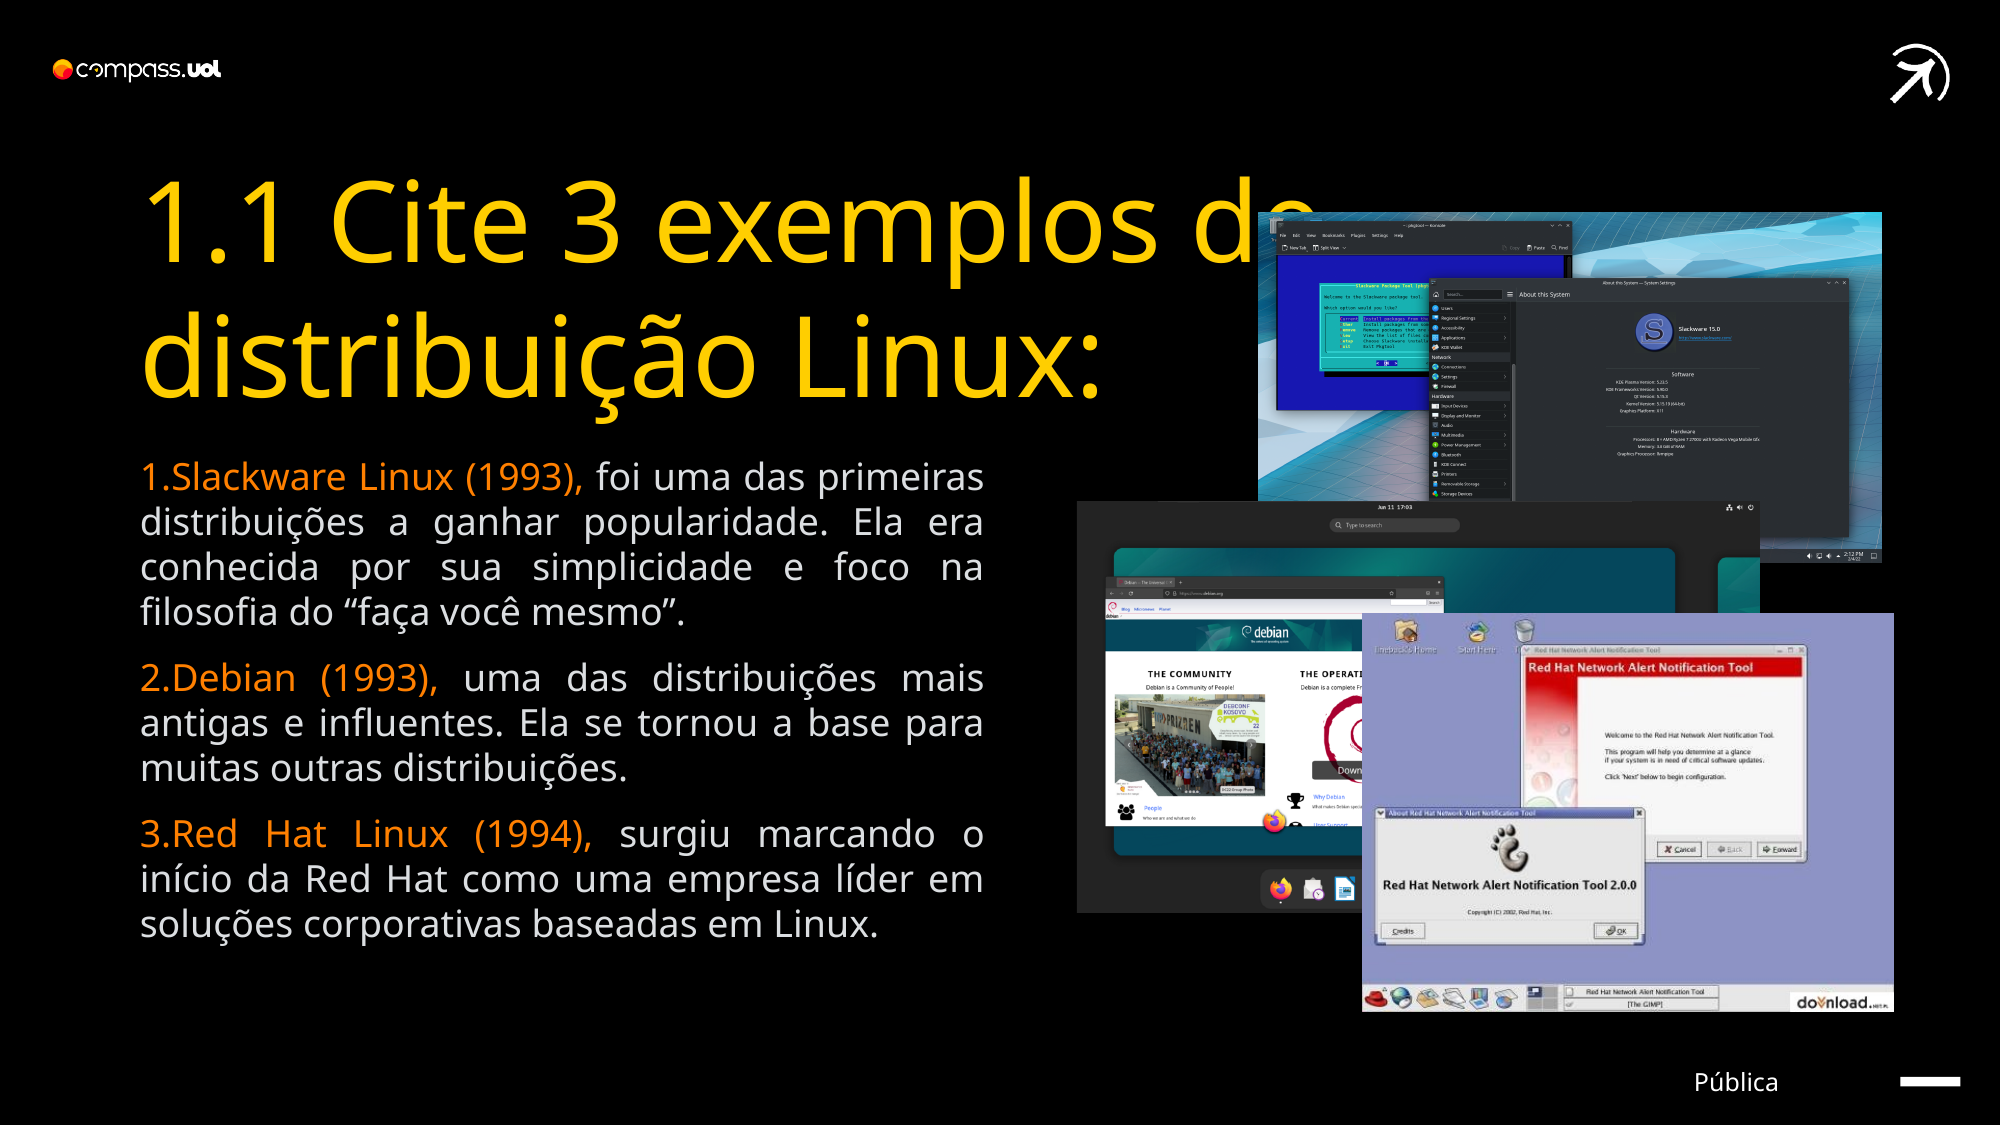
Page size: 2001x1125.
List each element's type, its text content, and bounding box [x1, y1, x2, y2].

list 1.1 Cite 3 exemplos de distribuição Linux: [125, 142, 1680, 295]
picture [1076, 212, 1894, 1012]
picture [40, 37, 233, 104]
list Slackware Linux (1993), foi uma das primeiras distribuições a ganhar popularidade. Ela era conhecida por sua simplicidade e foco na filosofia do “faça você mesmo”. Debian (1993), uma das distribuições mais antigas e influentes. Ela se tornou a base para muitas outras distribuições. Red Hat Linux (1994), surgiu marcando o início da Red Hat como uma empresa líder em soluções corporativas baseadas em Linux. [125, 445, 1000, 959]
picture [1889, 43, 1950, 104]
list Pública [1679, 1062, 1894, 1100]
